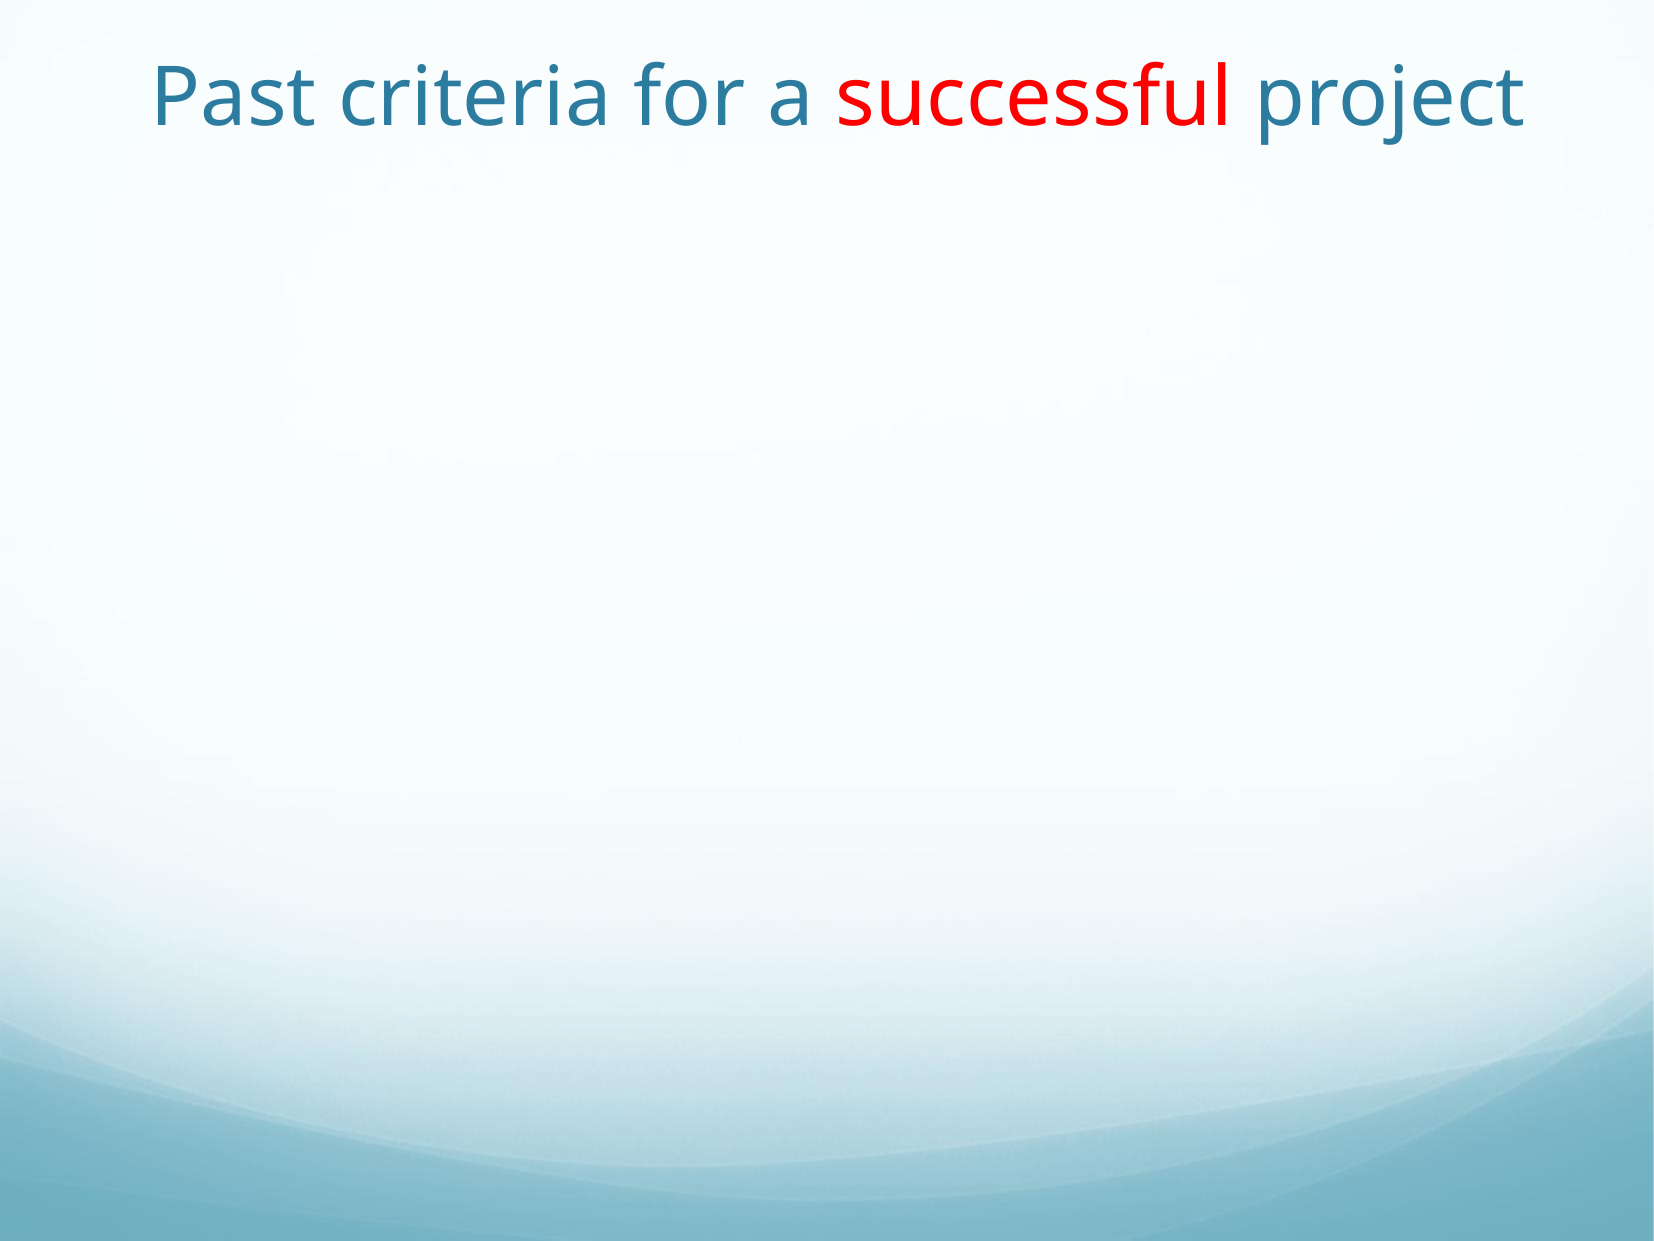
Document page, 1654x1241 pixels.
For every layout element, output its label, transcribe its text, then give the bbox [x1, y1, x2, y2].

title Past criteria for a successful project [64, 0, 1613, 151]
picture [0, 0, 1654, 1241]
